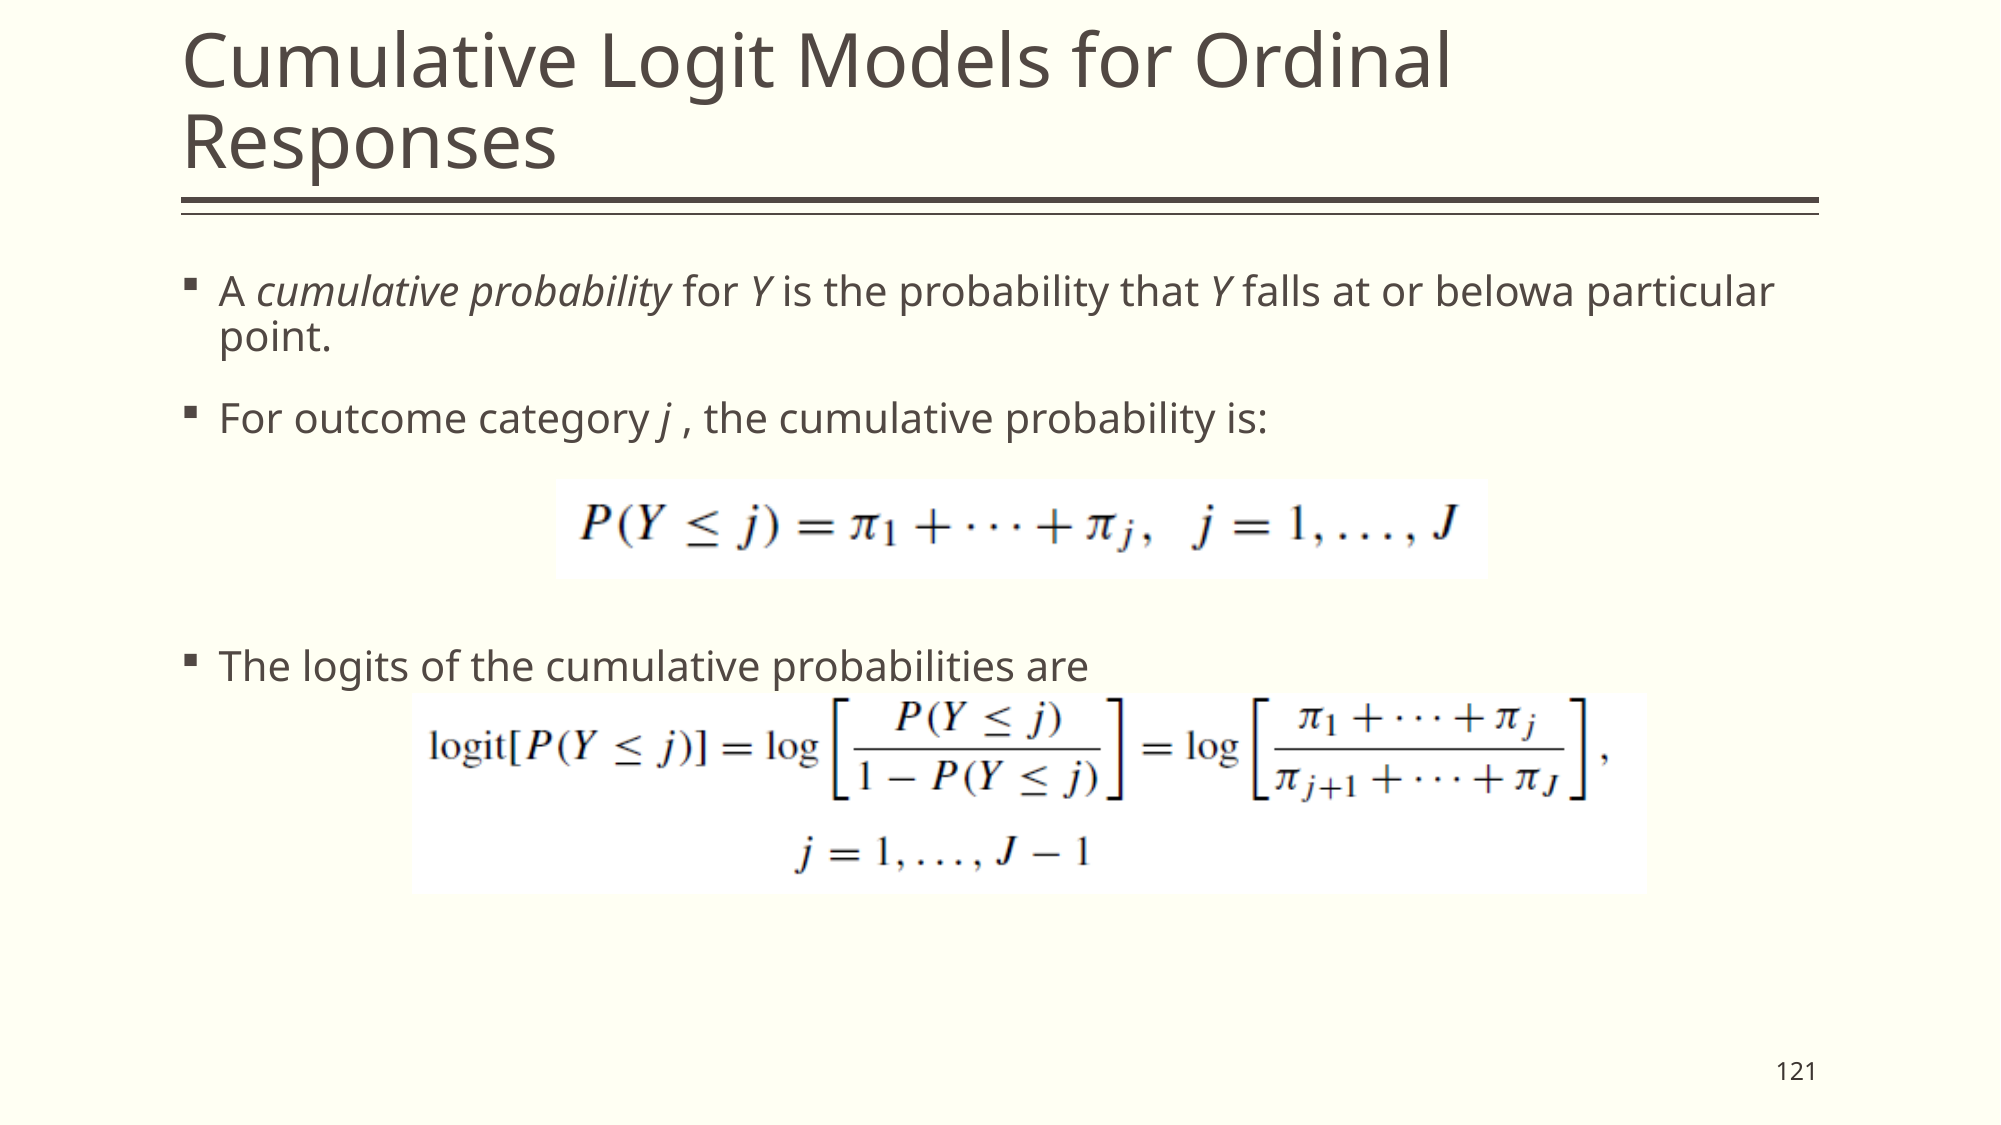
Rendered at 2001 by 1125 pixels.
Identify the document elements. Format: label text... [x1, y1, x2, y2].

picture [556, 479, 1488, 579]
slide_number 121 [1518, 1042, 1819, 1103]
picture [412, 693, 1647, 894]
title Cumulative Logit Models for Ordinal Responses [181, 12, 1819, 193]
list A cumulative probability for Y is the probability that Y falls at or belowa particular point. For outcome category j , the cumulative probability is: The logits of the cumulative probabilities are [181, 262, 1819, 1013]
